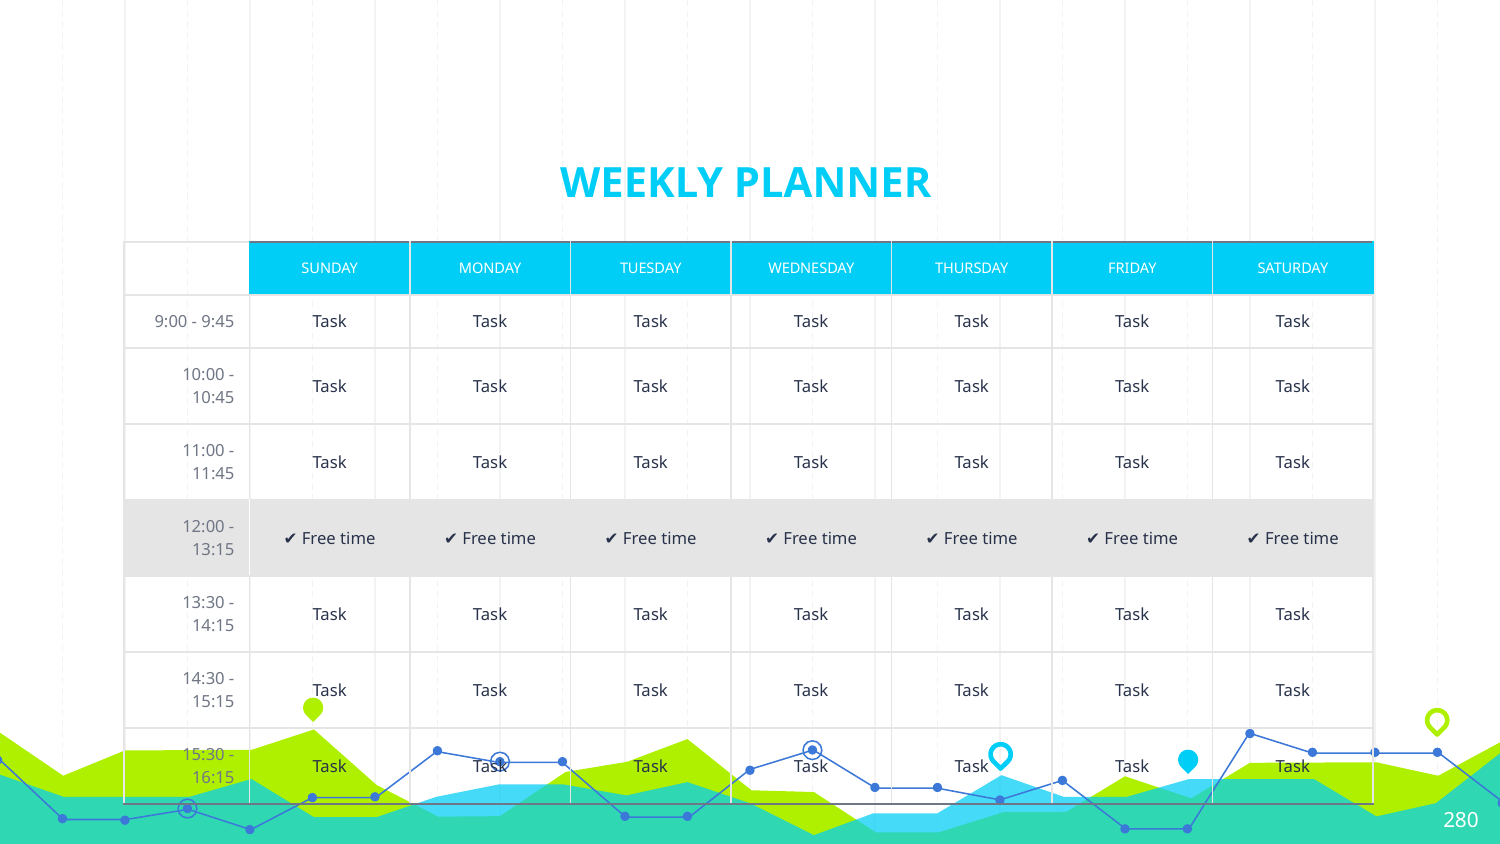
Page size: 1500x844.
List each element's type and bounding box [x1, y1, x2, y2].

table_cell [125, 577, 249, 651]
table_cell [125, 425, 249, 499]
table_cell [1213, 501, 1372, 575]
table_cell [571, 729, 730, 803]
table_cell [892, 296, 1051, 347]
table_cell [125, 296, 249, 347]
table_header [125, 243, 249, 294]
table_header [411, 243, 570, 294]
table_cell [732, 729, 891, 803]
slide_number [1403, 791, 1494, 844]
table_header [732, 243, 891, 294]
table_header [571, 243, 730, 294]
table_cell [1053, 349, 1212, 423]
table_cell [411, 729, 570, 803]
table_cell [250, 501, 409, 575]
table_cell [250, 349, 409, 423]
table_header [1053, 243, 1212, 294]
title [171, 103, 1320, 222]
table_cell [732, 349, 891, 423]
table_cell [732, 425, 891, 499]
table_cell [1213, 425, 1372, 499]
table_cell [125, 349, 249, 423]
table_header [1213, 243, 1372, 294]
table_cell [892, 425, 1051, 499]
table_cell [1213, 349, 1372, 423]
table_cell [1053, 577, 1212, 651]
table_cell [250, 296, 409, 347]
table_cell [411, 425, 570, 499]
table_header [250, 243, 409, 294]
table_cell [1213, 577, 1372, 651]
table_cell [250, 577, 409, 651]
table_cell [1053, 425, 1212, 499]
table_header [892, 243, 1051, 294]
table_cell [571, 653, 730, 727]
table_cell [892, 577, 1051, 651]
table_cell [571, 349, 730, 423]
table_cell [892, 729, 1051, 803]
table_cell [125, 501, 249, 575]
table_cell [250, 729, 409, 803]
table_cell [732, 653, 891, 727]
table_cell [411, 296, 570, 347]
table_cell [1213, 296, 1372, 347]
table_cell [411, 653, 570, 727]
table_cell [250, 653, 409, 727]
table_cell [571, 501, 730, 575]
table_cell [571, 296, 730, 347]
table_cell [1053, 501, 1212, 575]
table_cell [411, 349, 570, 423]
table_cell [892, 501, 1051, 575]
table_cell [892, 653, 1051, 727]
table_cell [125, 729, 249, 803]
table_cell [571, 425, 730, 499]
table_cell [1053, 729, 1212, 803]
table_cell [250, 425, 409, 499]
table_cell [411, 501, 570, 575]
table_cell [892, 349, 1051, 423]
table_cell [571, 577, 730, 651]
table_cell [125, 653, 249, 727]
table_cell [1213, 729, 1372, 803]
table_cell [1213, 653, 1372, 727]
table_cell [732, 577, 891, 651]
table_cell [1053, 653, 1212, 727]
table_cell [732, 296, 891, 347]
table_cell [1053, 296, 1212, 347]
table_cell [732, 501, 891, 575]
table_cell [411, 577, 570, 651]
